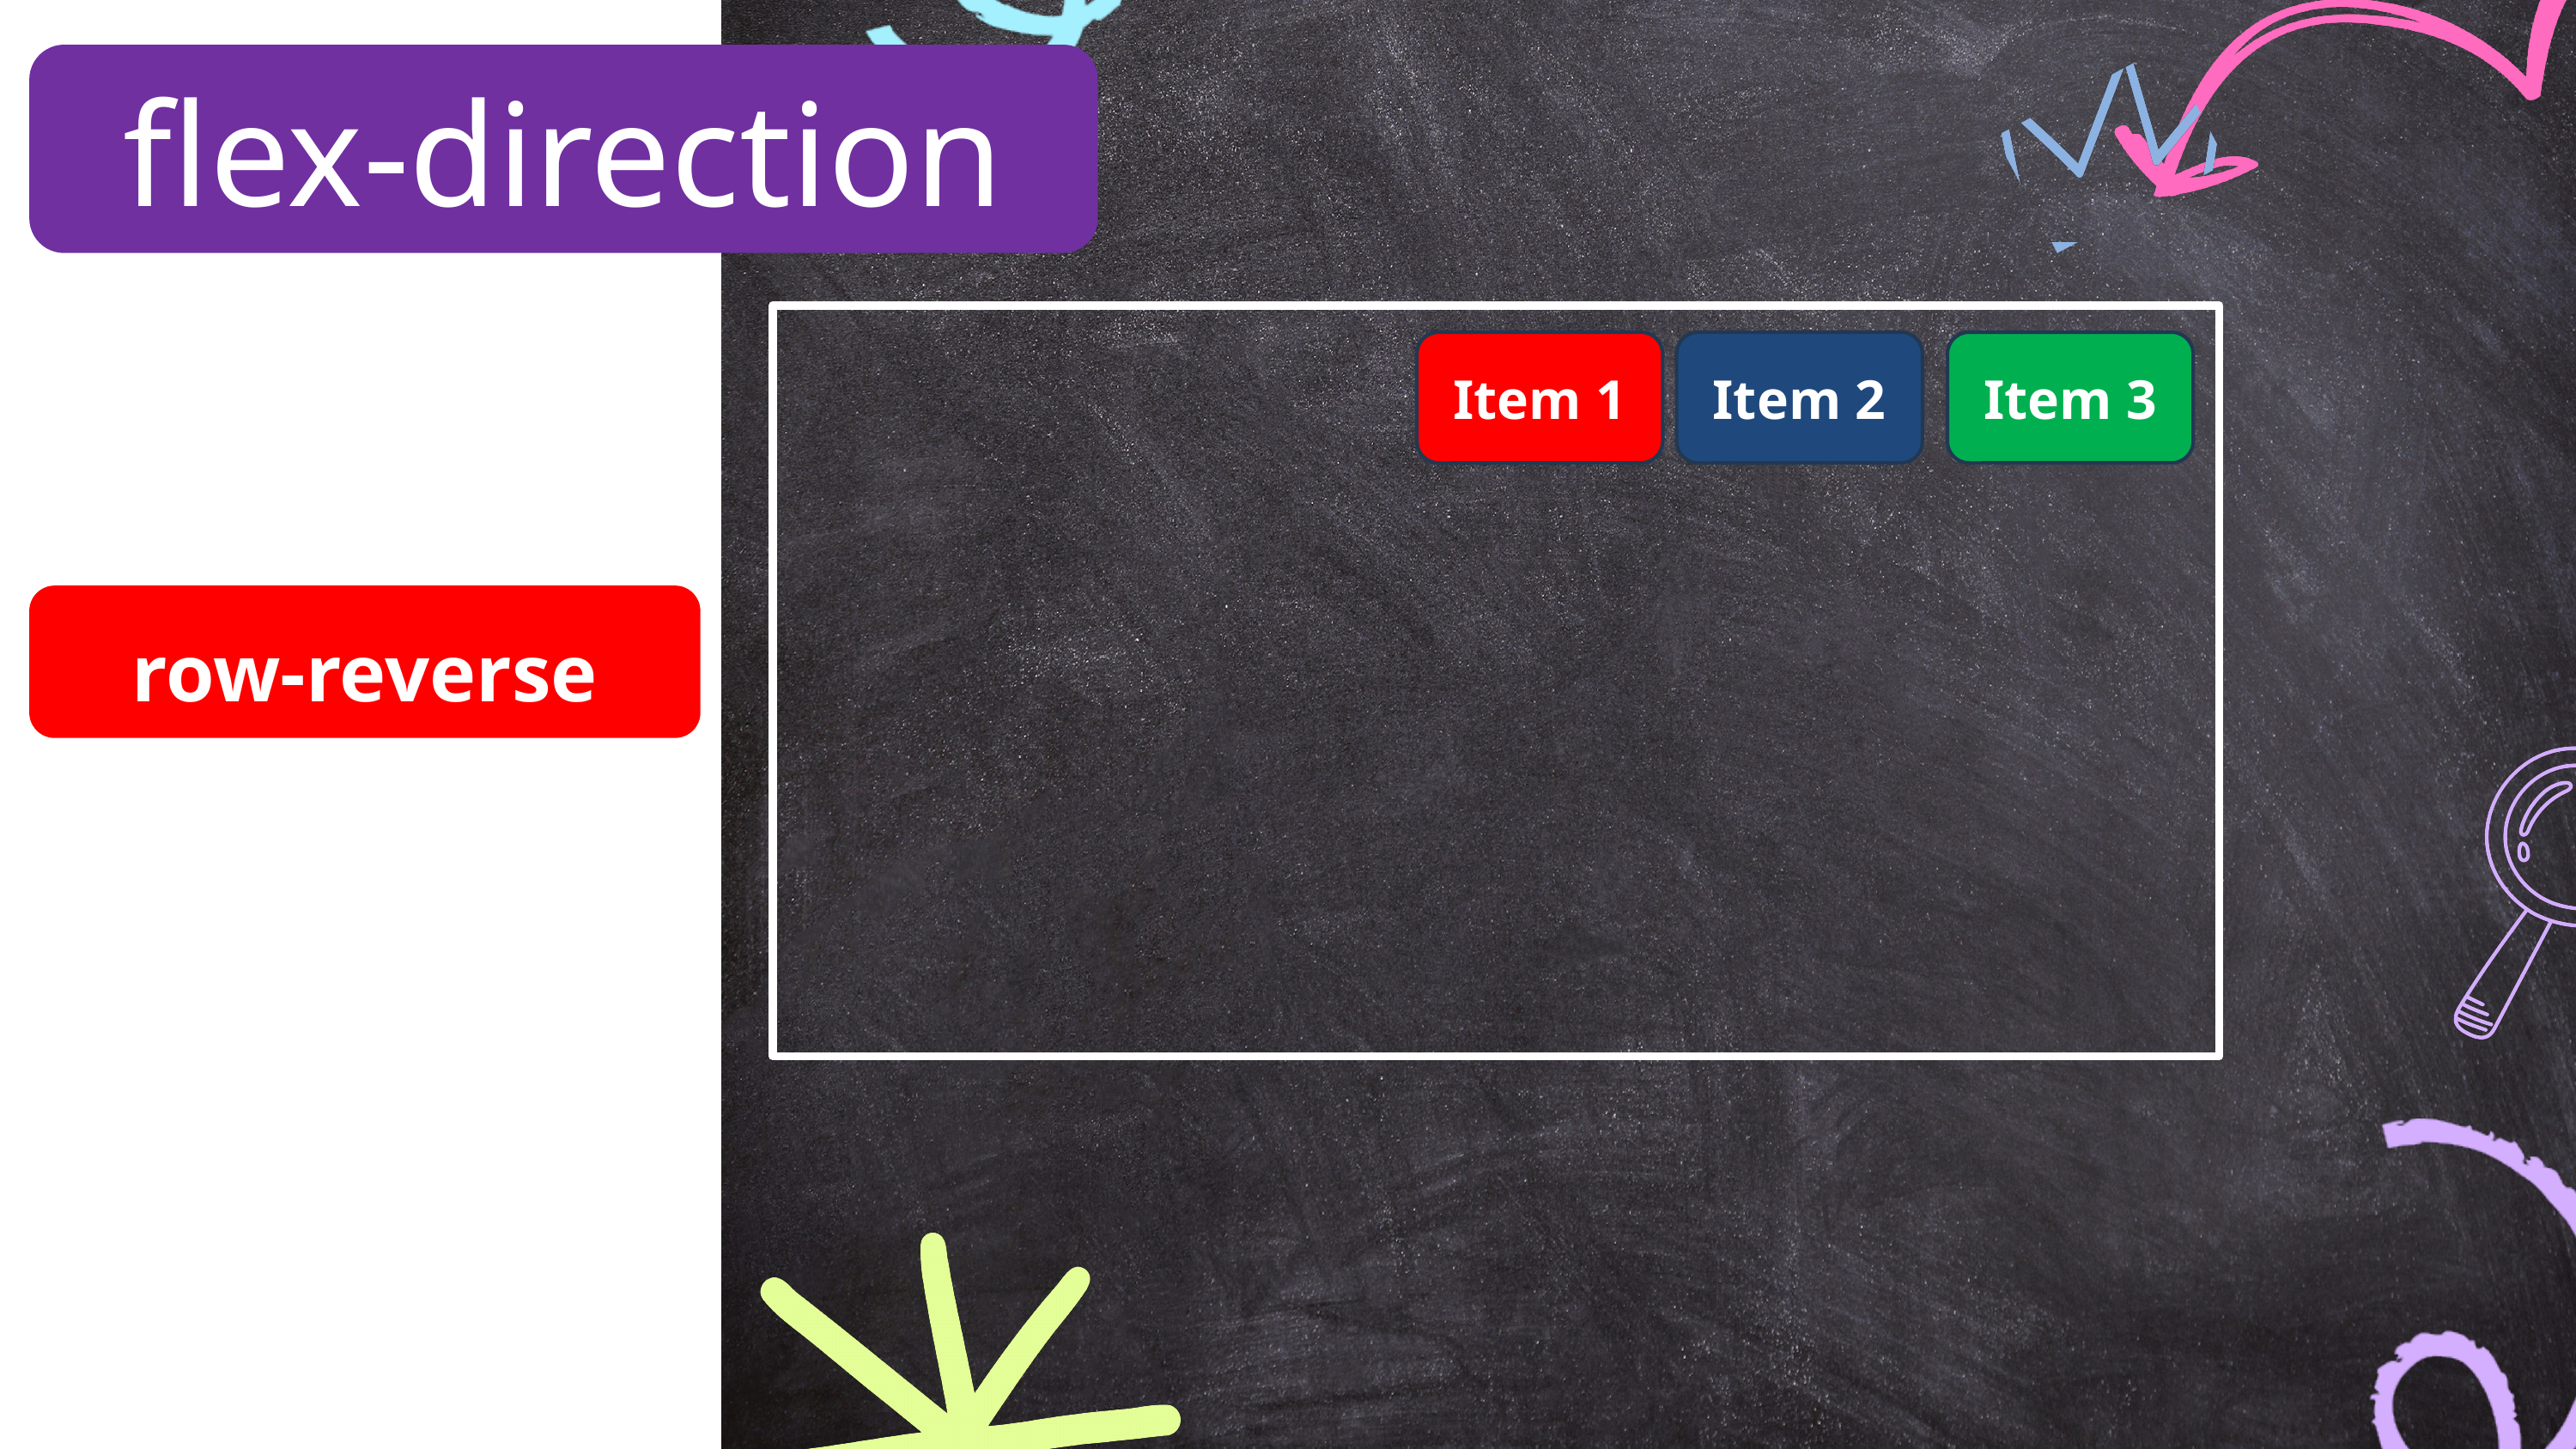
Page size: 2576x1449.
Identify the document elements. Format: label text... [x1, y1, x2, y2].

text_box [865, 0, 1187, 96]
text_box [2111, 0, 2576, 197]
text_box [724, 1231, 1187, 1449]
text_box [771, 304, 2221, 1058]
text_box [721, 0, 2576, 1449]
text_box row row-reverse column column-reverse [0, 427, 992, 1008]
text_box [2299, 1119, 2576, 1449]
text_box [1995, 45, 2227, 253]
text_box flex-direction [27, 42, 1100, 255]
text_box [2453, 745, 2576, 1040]
